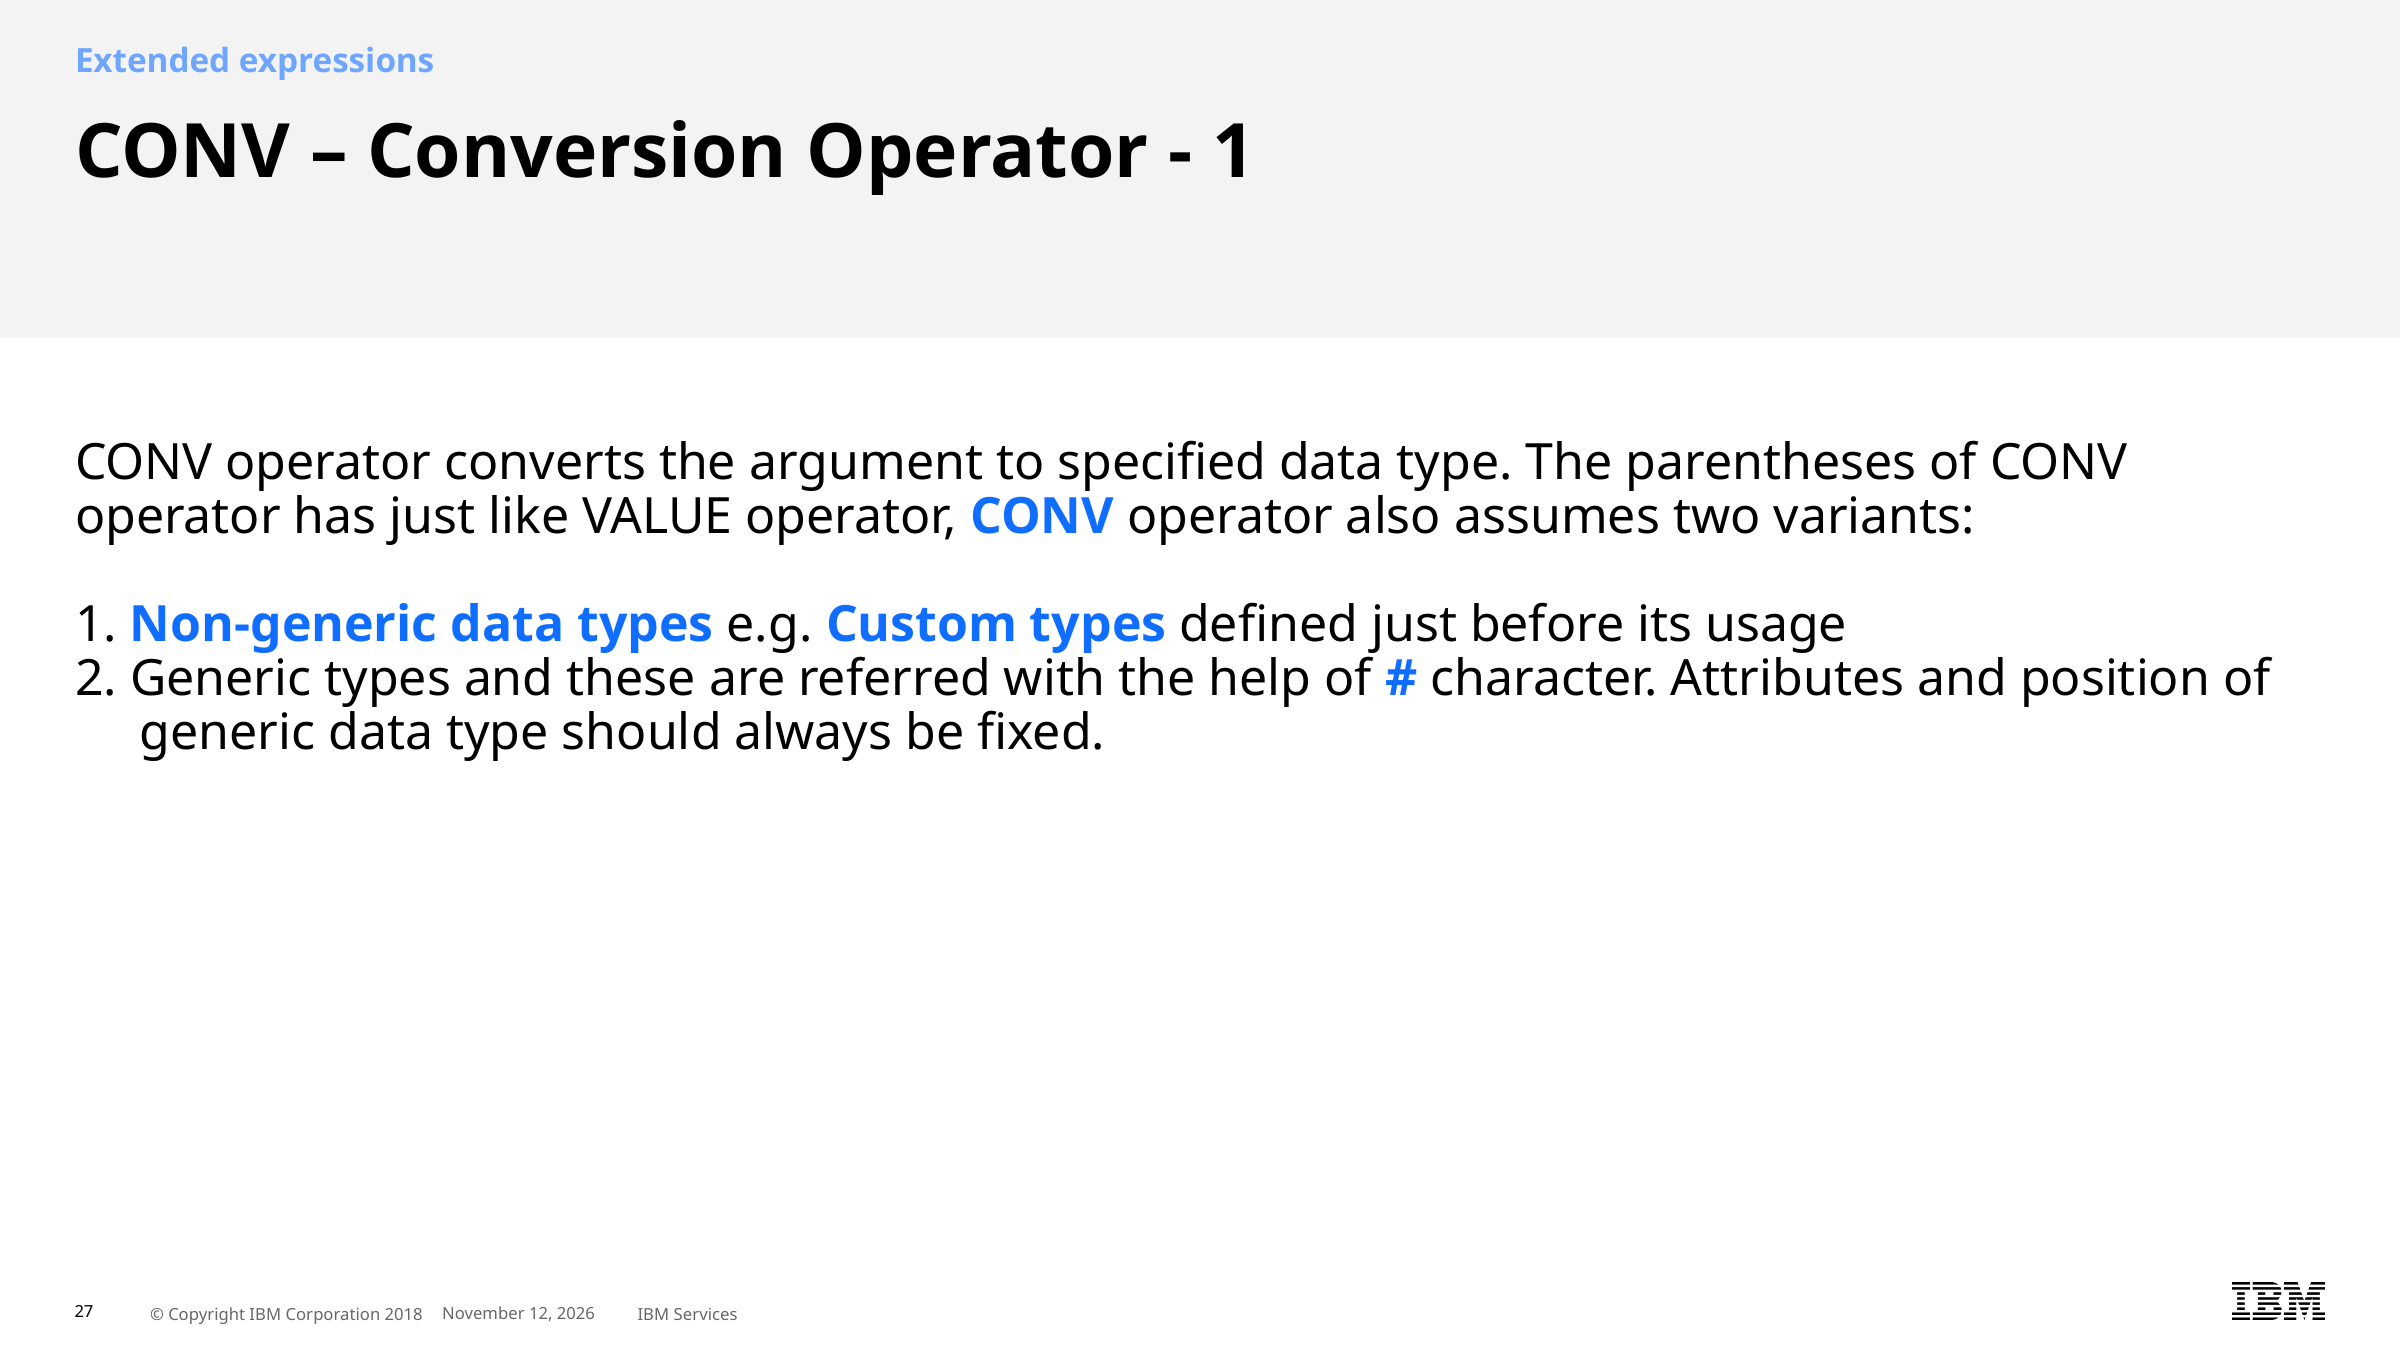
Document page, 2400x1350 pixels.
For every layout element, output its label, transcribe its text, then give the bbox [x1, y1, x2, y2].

list Extended expressions [75, 43, 563, 113]
title CONV – Conversion Operator - 1 CONV operator converts the argument to specified data type. The parentheses of CONV operator has just like VALUE operator, CONV operator also assumes two variants: 1. Non-generic data types e.g. Custom types defined just before its usage 2. Generic types and these are referred with the help of # character. Attributes and position of generic data type should always be fixed. [75, 112, 2325, 245]
picture [2232, 1282, 2325, 1320]
